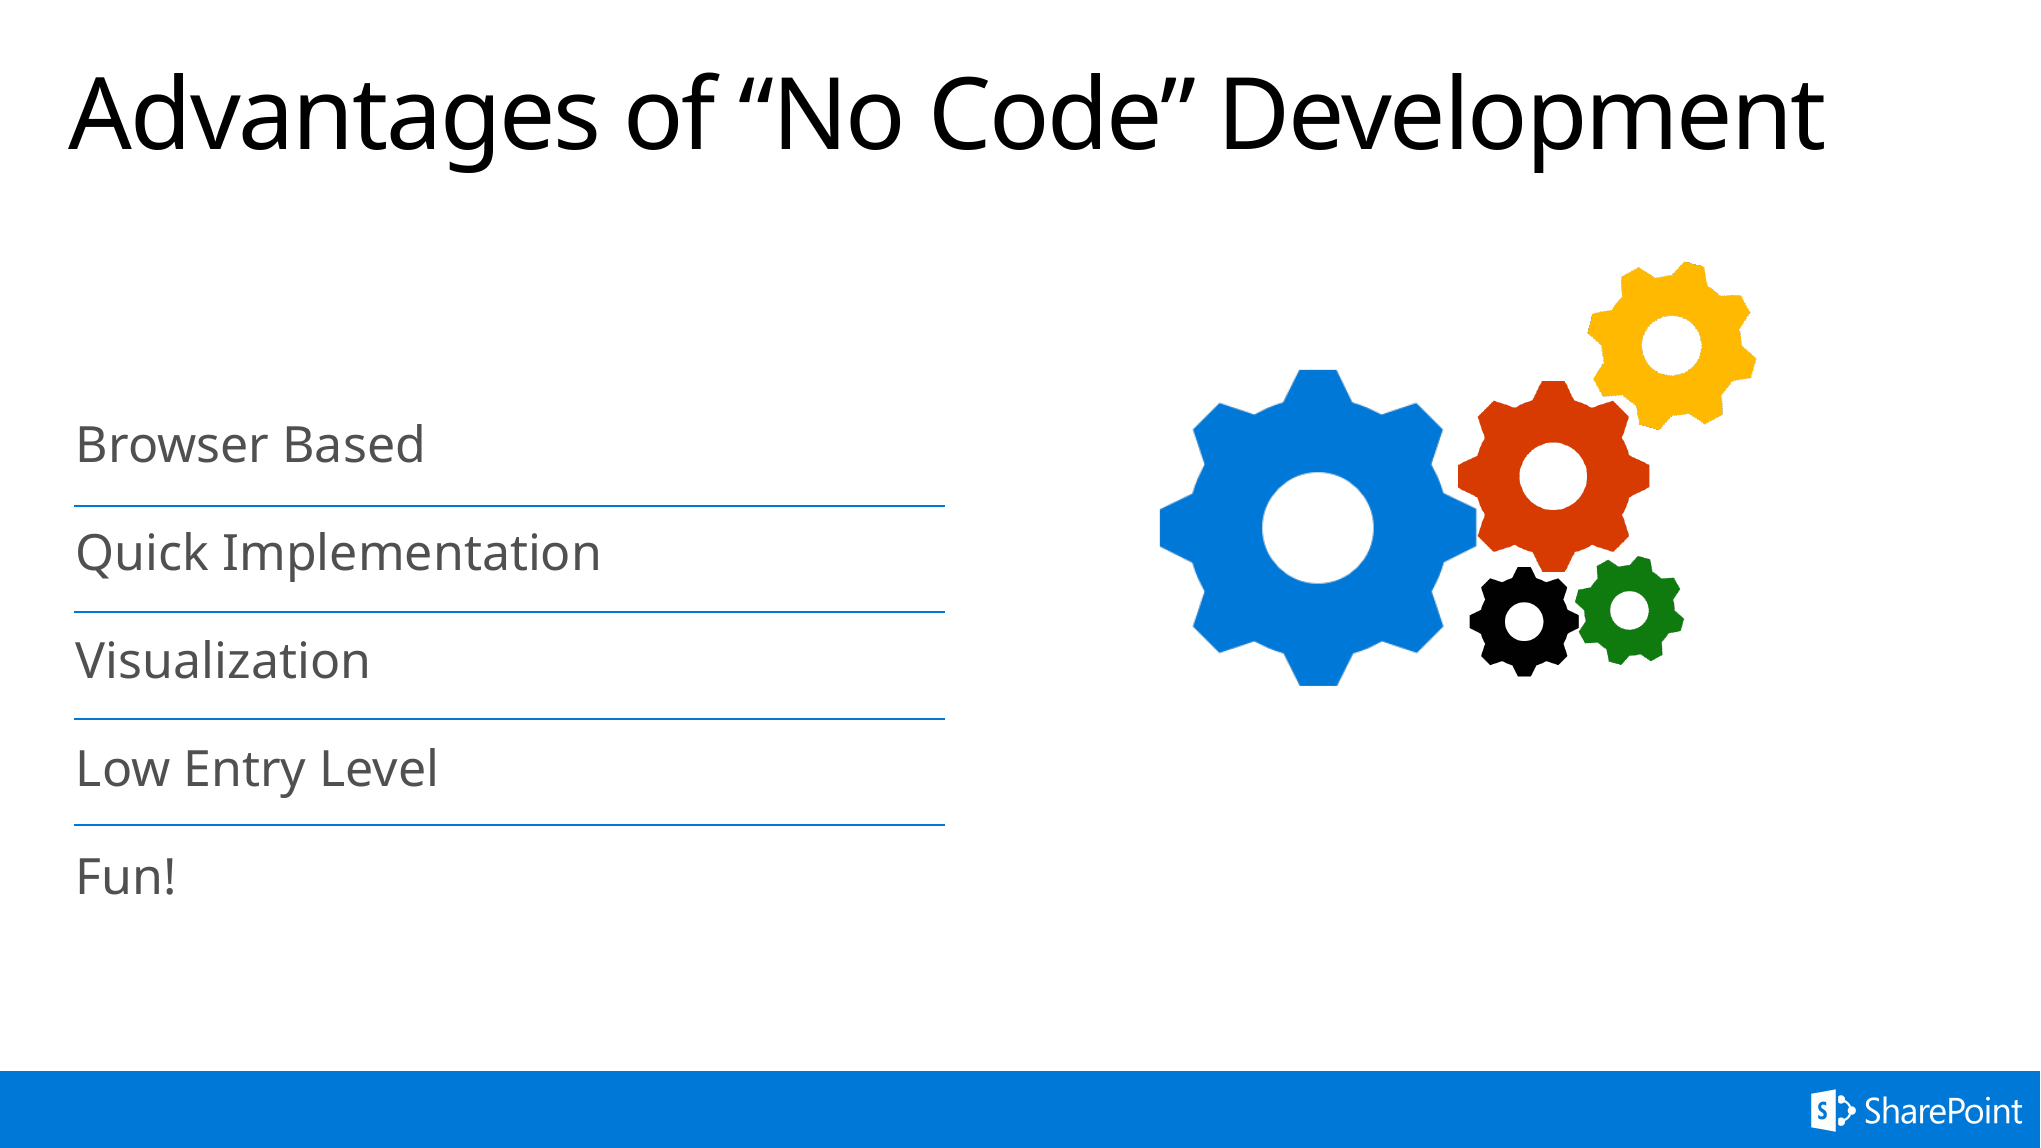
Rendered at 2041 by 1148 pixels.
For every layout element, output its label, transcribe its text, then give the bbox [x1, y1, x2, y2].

title Advantages of “No Code” Development [45, 48, 1996, 199]
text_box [45, 404, 946, 981]
picture [1094, 199, 1818, 752]
picture [1793, 1071, 2040, 1148]
